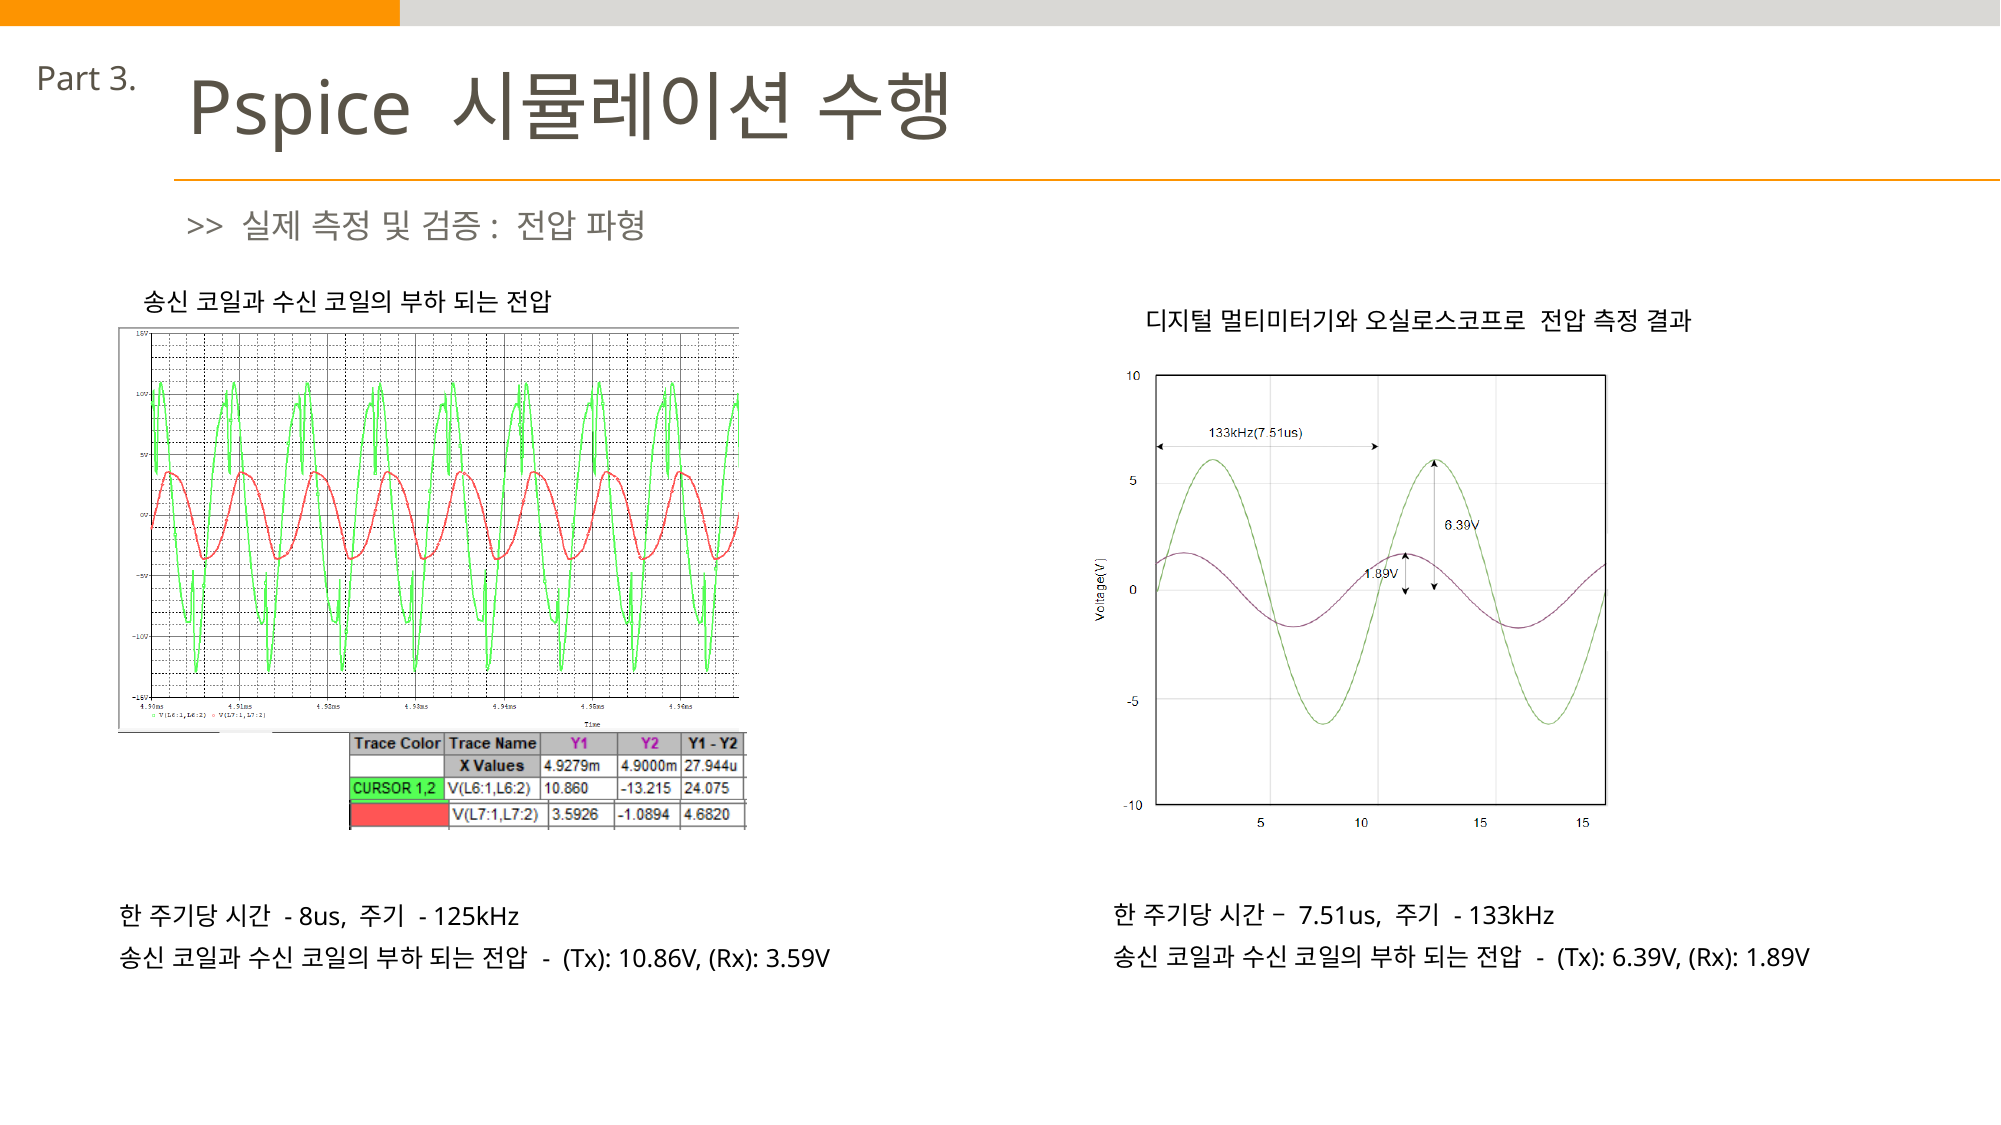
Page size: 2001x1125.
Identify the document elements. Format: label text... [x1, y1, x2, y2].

text_box 송신 코일과 수신 코일의 부하 되는 전압 [128, 276, 569, 324]
text_box [799, 0, 1199, 27]
text_box [1599, 0, 2000, 27]
text_box [0, 0, 399, 27]
text_box >> 실제 측정 및 검증: 전압 파형 [171, 197, 1687, 252]
text_box [1199, 0, 1599, 27]
text_box [399, 0, 799, 27]
text_box Pspice 시뮬레이션 수행 [173, 52, 991, 158]
picture [118, 327, 747, 830]
picture [1067, 353, 1630, 837]
text_box 디지털 멀티미터기와 오실로스코프로 전압 측정 결과 [1130, 295, 1715, 343]
text_box Part 3. [21, 49, 153, 105]
